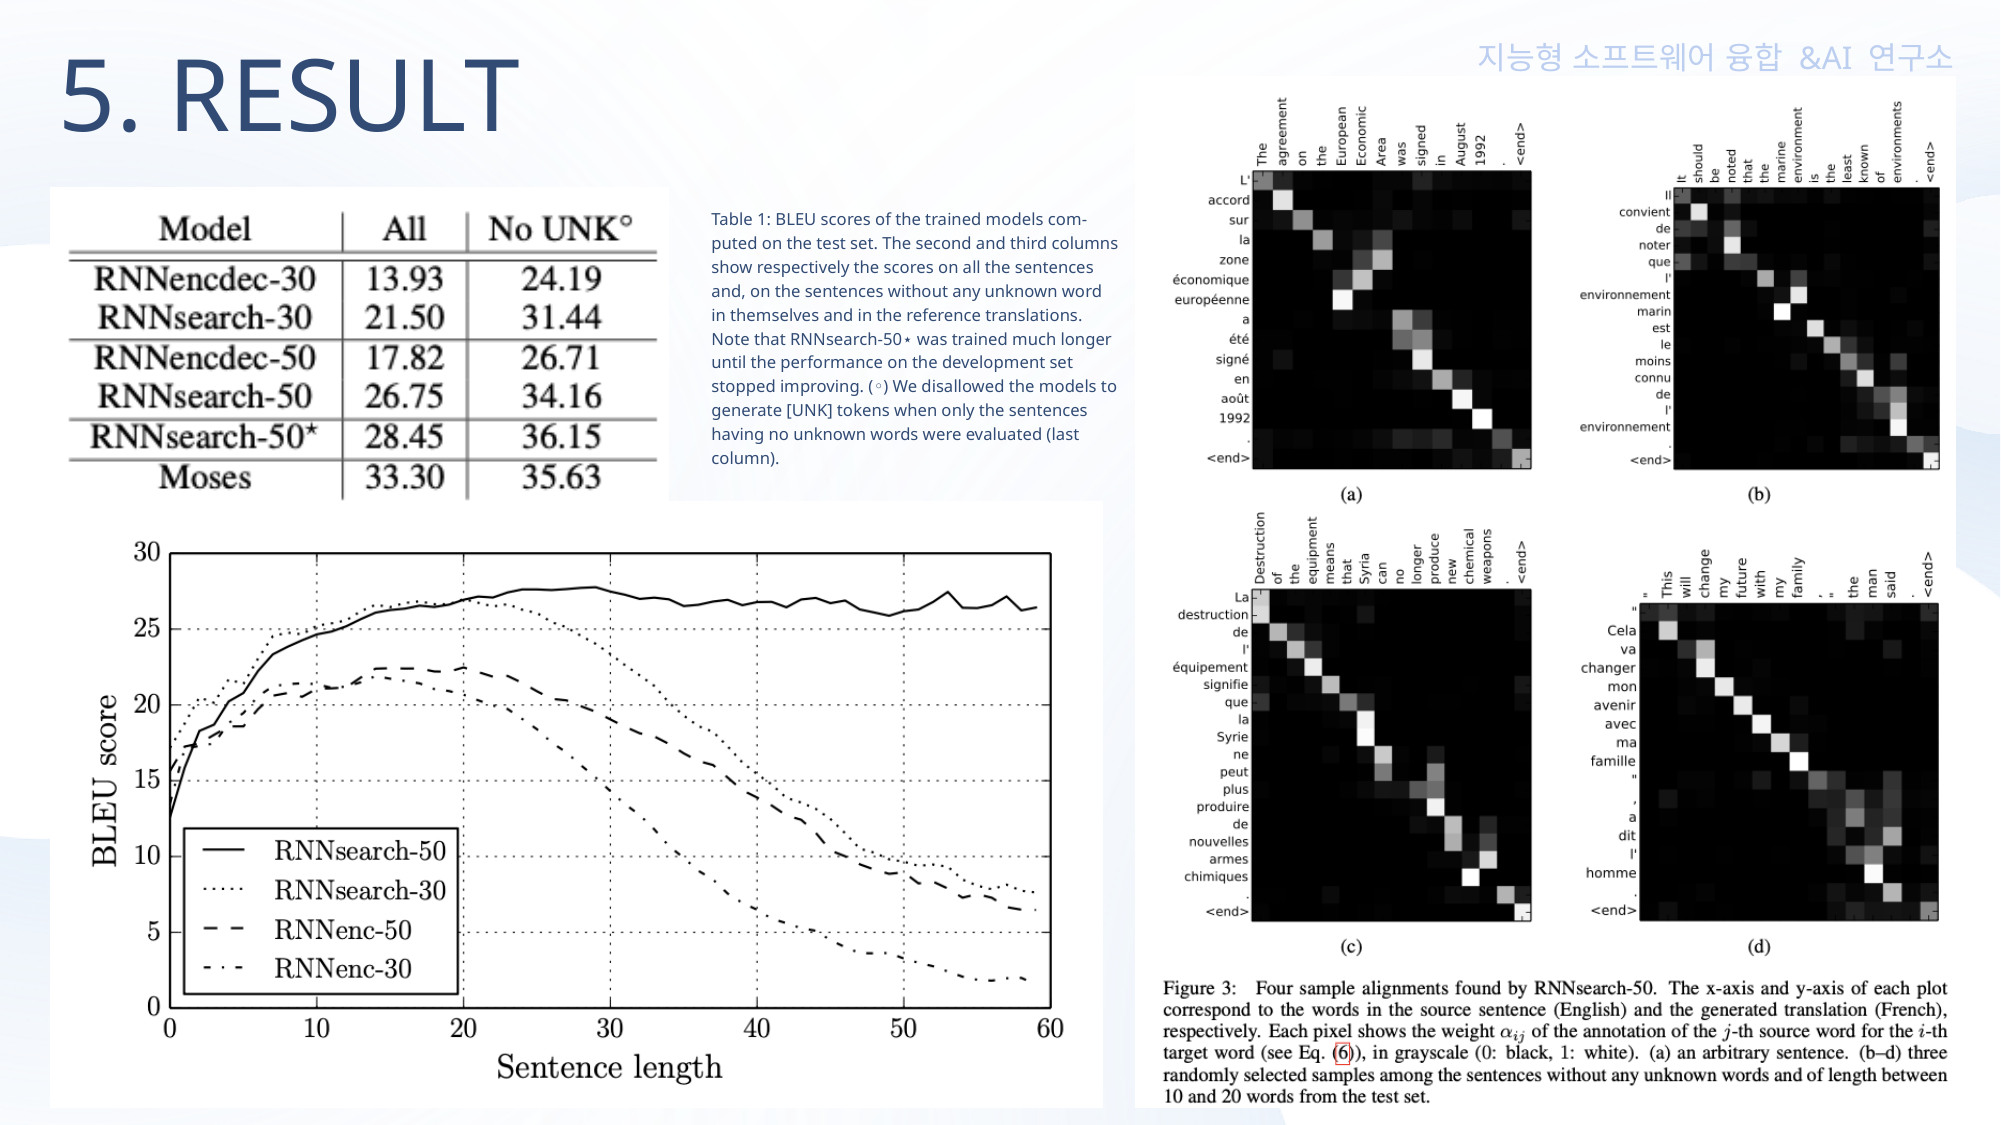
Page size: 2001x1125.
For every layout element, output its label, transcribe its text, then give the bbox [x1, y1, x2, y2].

text_box Table 1: BLEU scores of the trained models com- puted on the test set. The second and third columns show respectively the scores on all the sentences and, on the sentences without any unknown word in themselves and in the reference translations. Note that RNNsearch-50⋆ was trained much longer until the performance on the development set stopped improving. (◦) We disallowed the models to generate [UNK] tokens when only the sentences having no unknown words were evaluated (last column). [670, 197, 1134, 476]
picture [0, 0, 2001, 1125]
text_box 5. RESULT [44, 0, 1433, 159]
